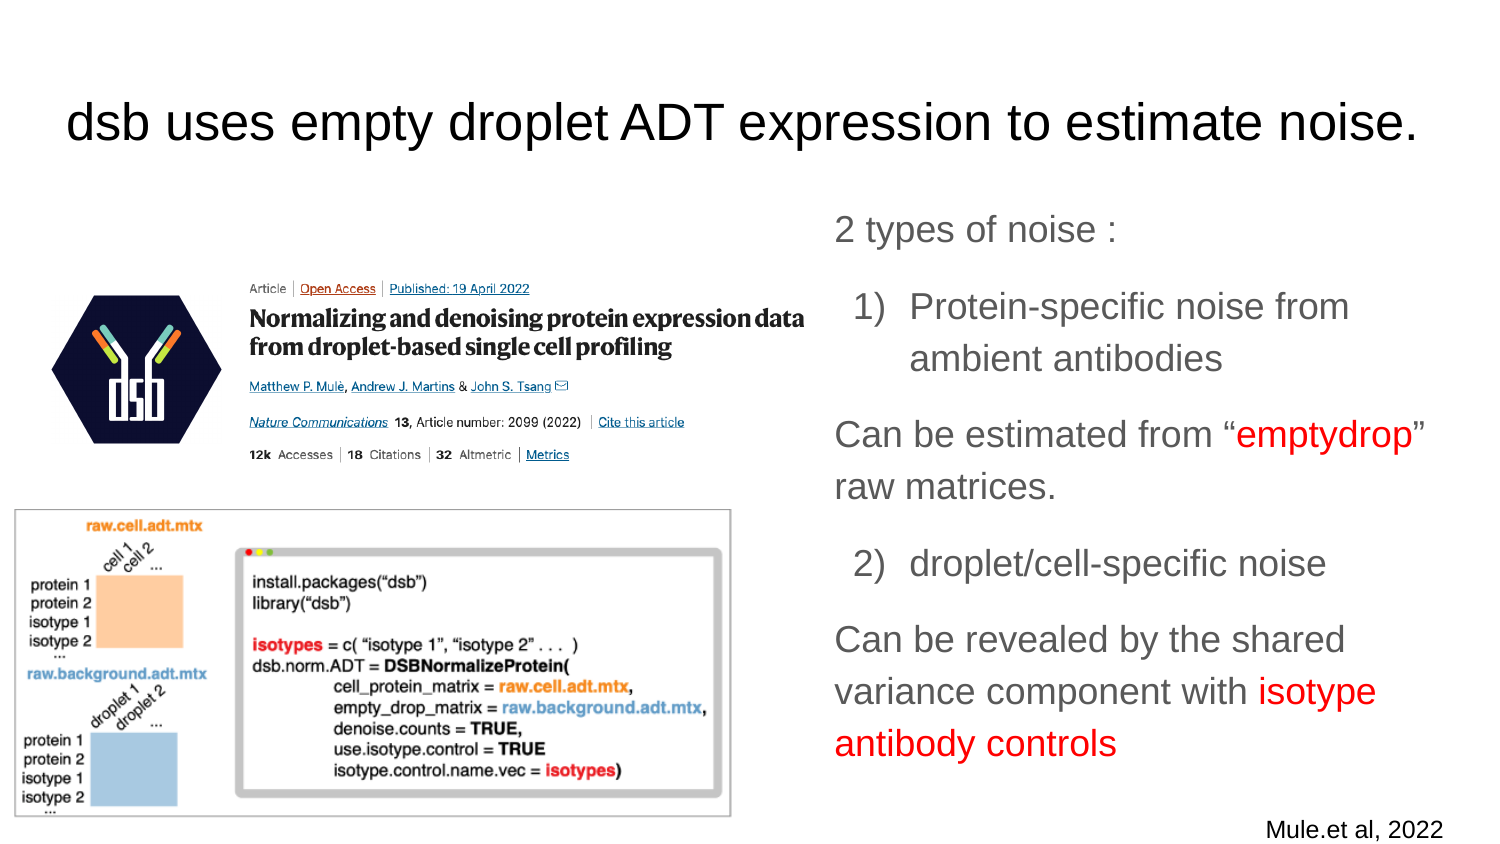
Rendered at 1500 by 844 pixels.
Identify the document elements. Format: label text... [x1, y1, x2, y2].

text_box Mule.et al, 2022 [1250, 798, 1500, 844]
picture [10, 509, 751, 827]
picture [50, 269, 851, 487]
list 2 types of noise : Protein-specific noise from ambient antibodies Can be estimated from “emptydrop” raw matrices. droplet/cell-specific noise Can be revealed by the shared variance component with isotype antibody controls [819, 183, 1449, 827]
title dsb uses empty droplet ADT expression to estimate noise. [51, 72, 1449, 167]
